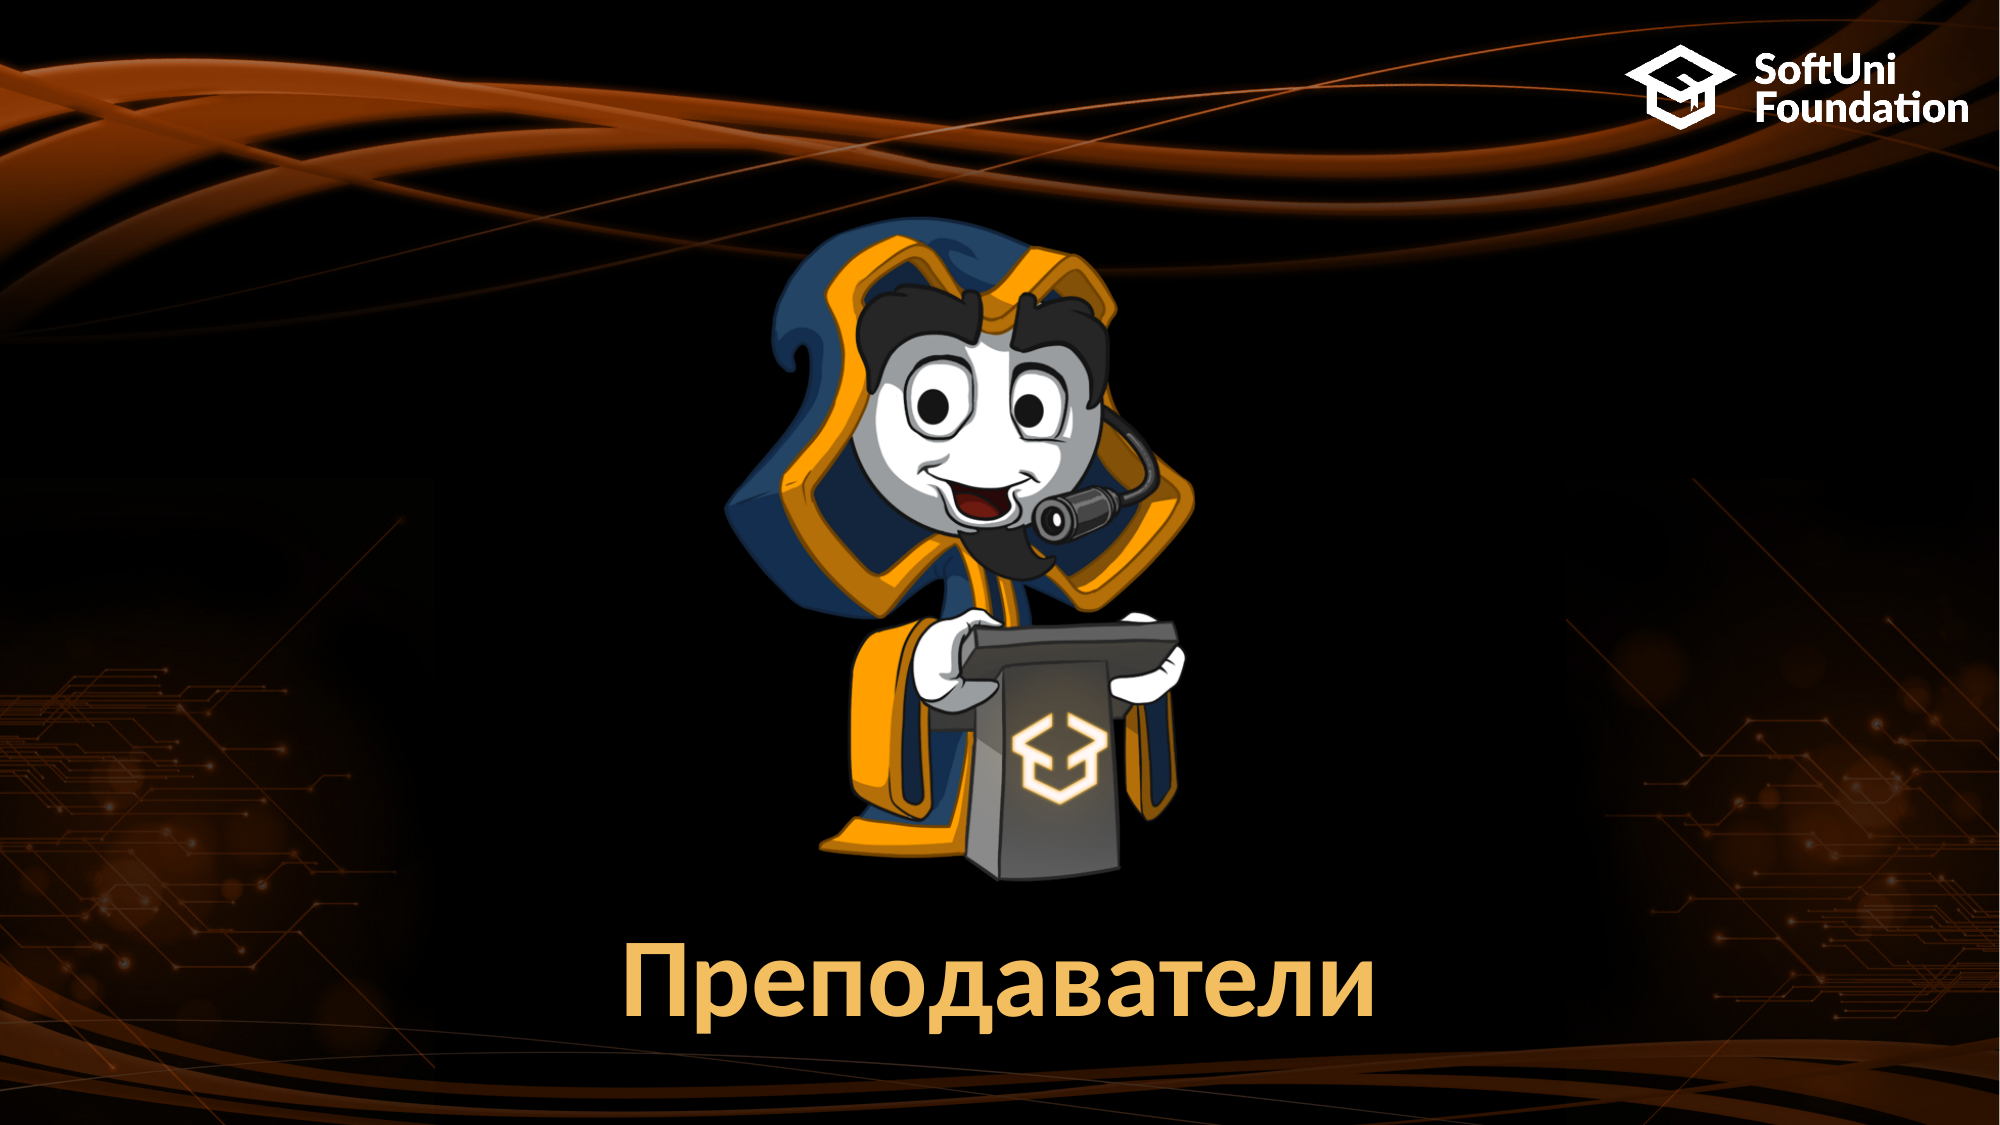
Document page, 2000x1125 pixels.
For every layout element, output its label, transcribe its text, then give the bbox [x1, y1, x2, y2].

title Преподаватели [266, 912, 1734, 1047]
picture [0, 0, 2000, 1125]
